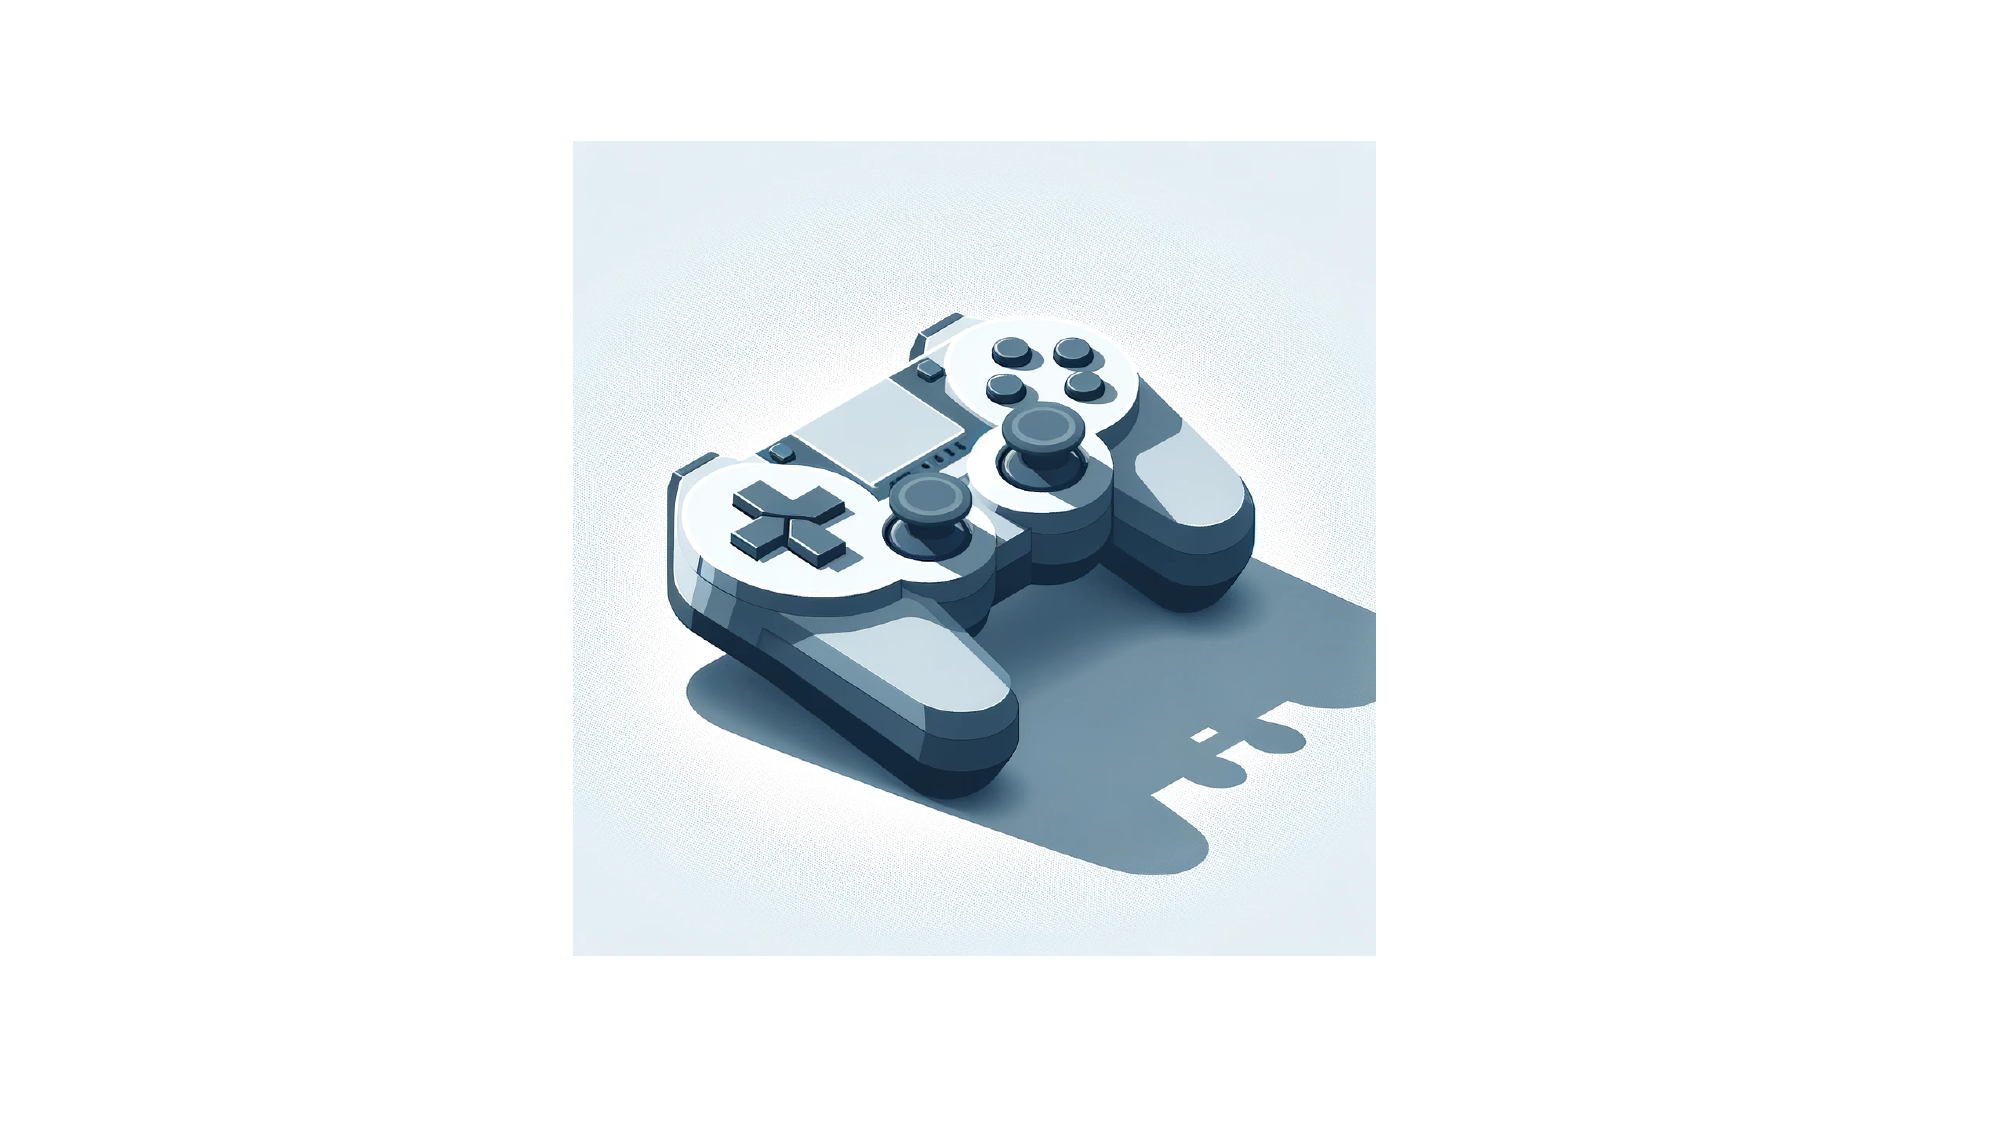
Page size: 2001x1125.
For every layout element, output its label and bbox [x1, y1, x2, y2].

picture [572, 140, 1377, 957]
